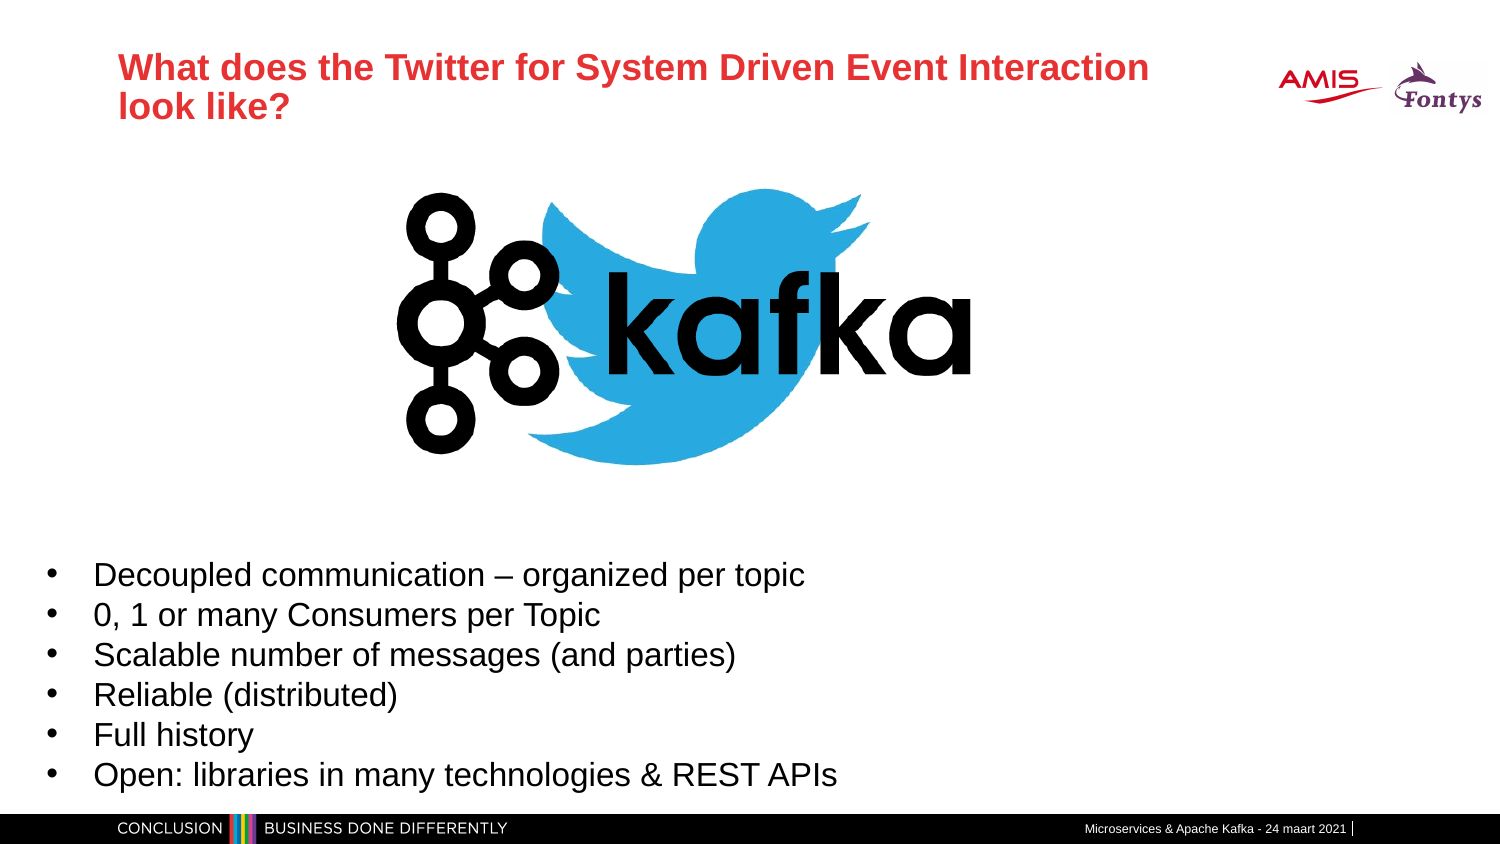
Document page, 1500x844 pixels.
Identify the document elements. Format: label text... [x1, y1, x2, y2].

title What does the Twitter for System Driven Event Interaction look like? [118, 47, 1205, 130]
footer Microservices & Apache Kafka - 24 maart 2021 [814, 820, 1347, 839]
picture [1205, 58, 1489, 116]
picture [0, 814, 236, 844]
text_box Decoupled communication – organized per topic 0, 1 or many Consumers per Topic Scalable number of messages (and parties) Reliable (distributed) Full history Open: libraries in many technologies & REST APIs [46, 553, 840, 793]
picture [239, 814, 1500, 844]
picture [354, 150, 1012, 496]
